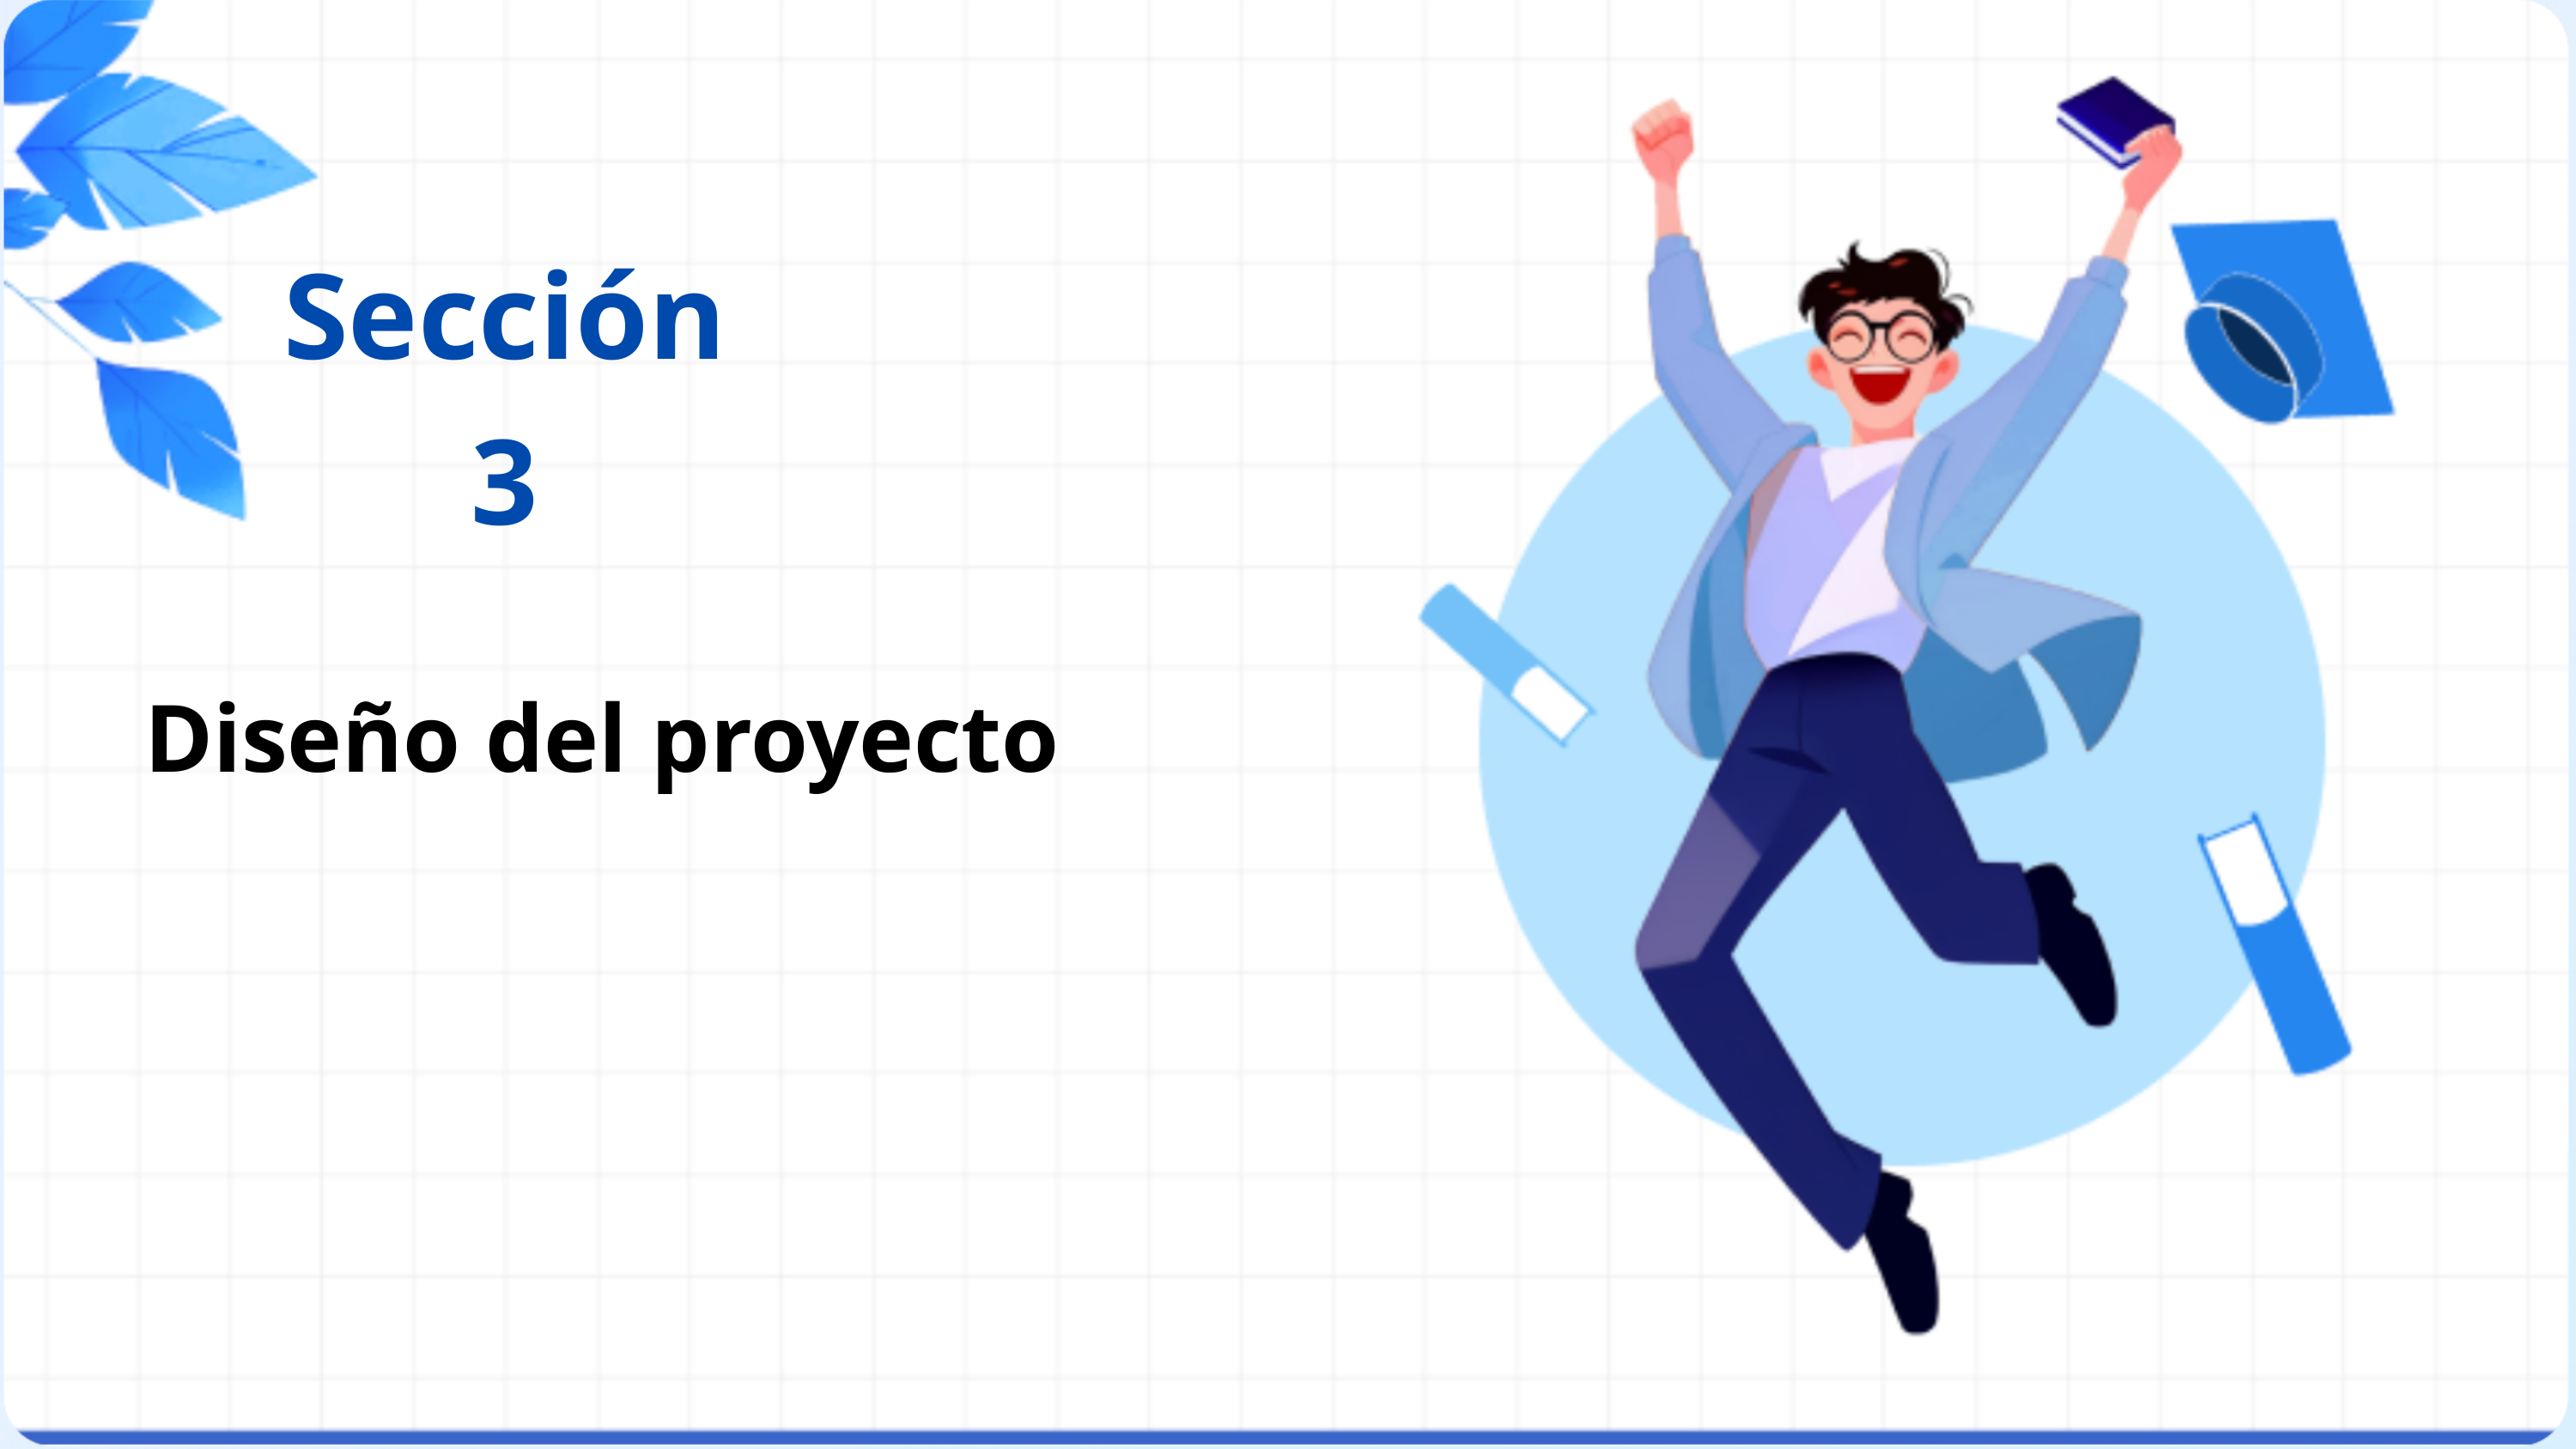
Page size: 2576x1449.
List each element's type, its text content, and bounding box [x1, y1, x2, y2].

text_box Diseño del proyecto [0, 660, 1314, 1050]
text_box [0, 0, 2576, 1449]
text_box Sección 3 [234, 217, 776, 549]
